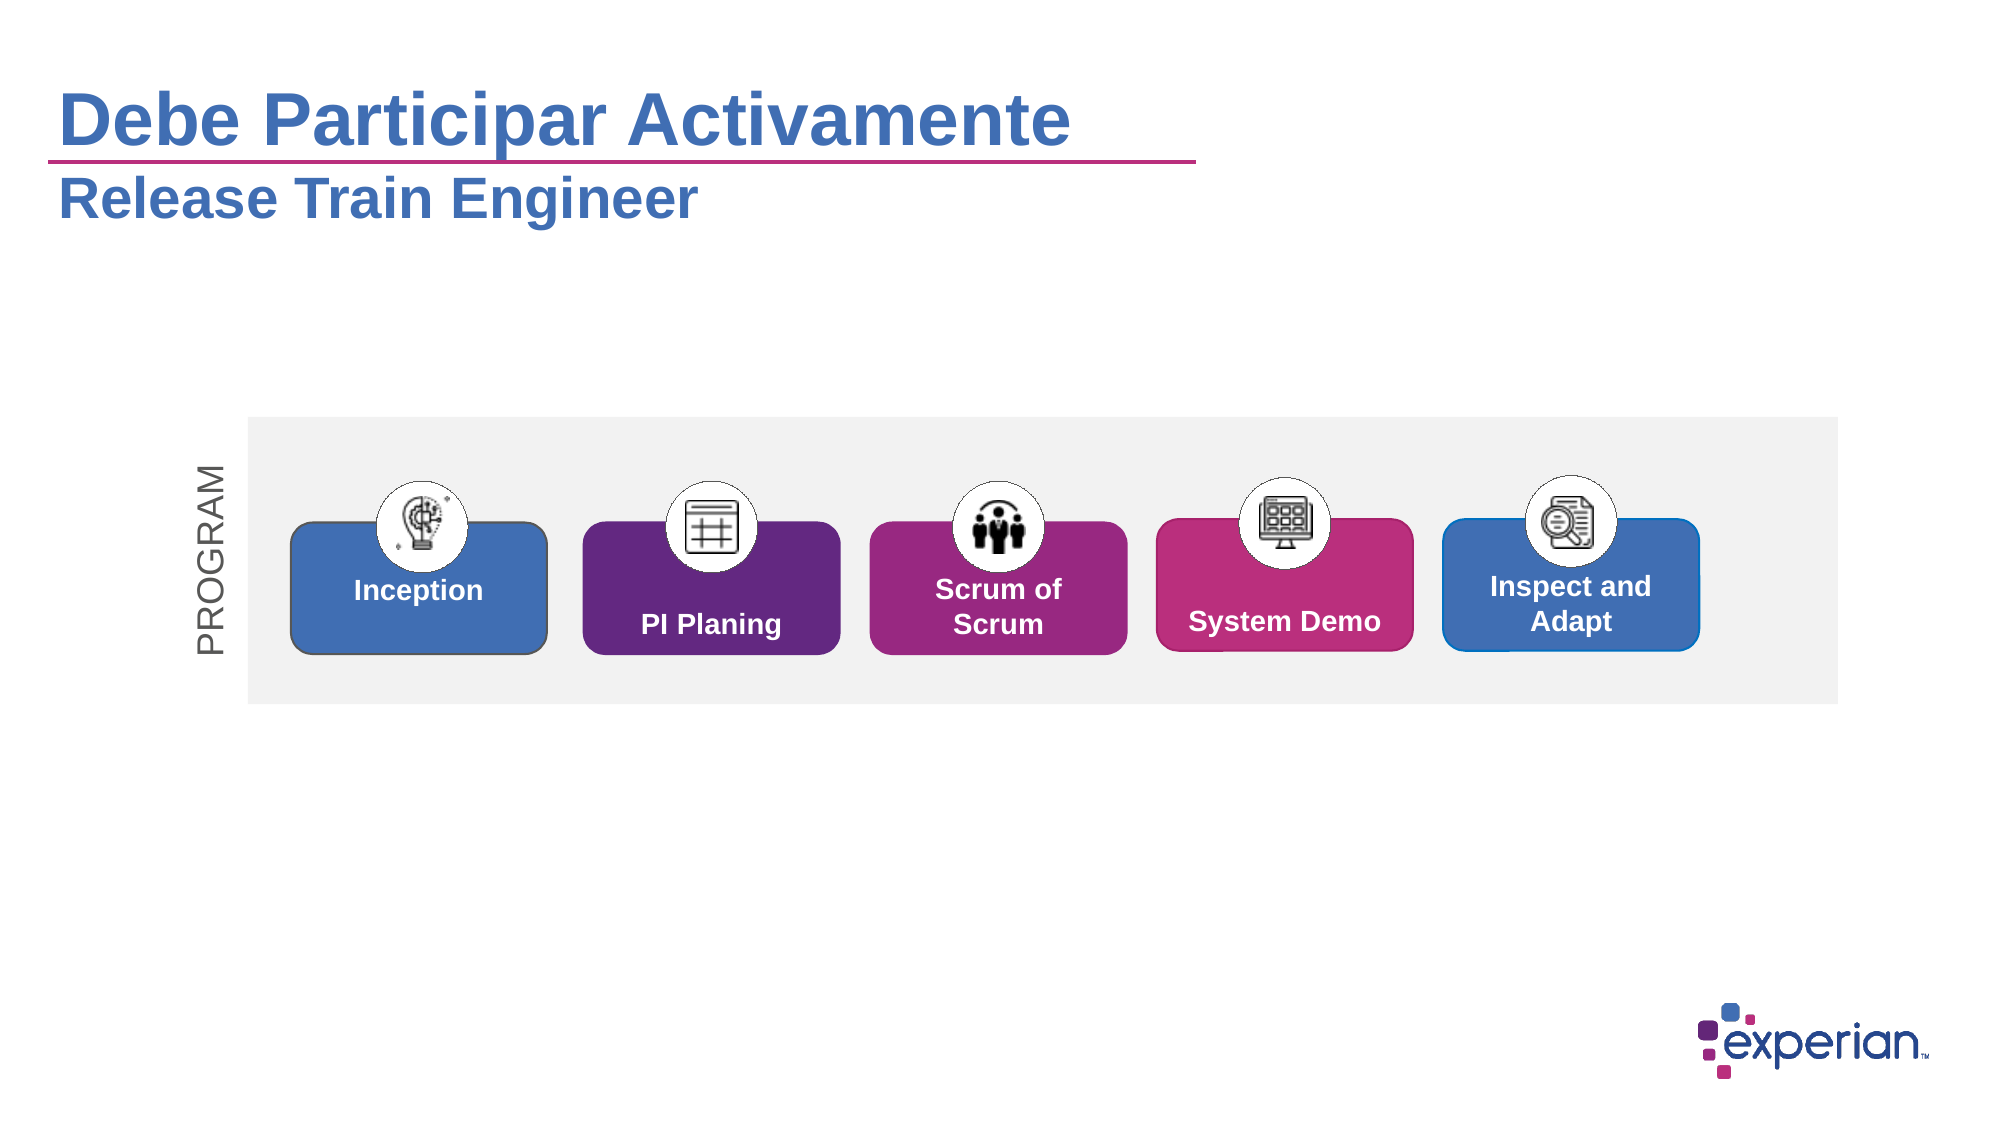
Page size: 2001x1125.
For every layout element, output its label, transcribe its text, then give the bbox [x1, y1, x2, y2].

picture [685, 500, 739, 554]
picture [396, 496, 450, 550]
picture [1540, 496, 1594, 549]
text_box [1156, 477, 1413, 651]
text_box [583, 480, 840, 655]
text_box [38, 62, 1197, 240]
picture [972, 500, 1025, 554]
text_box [870, 480, 1127, 655]
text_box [1443, 475, 1700, 651]
text_box [255, 416, 1839, 705]
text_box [290, 480, 547, 655]
text_box PROGRAM [178, 416, 255, 705]
picture [1259, 496, 1313, 549]
picture [1698, 1003, 1929, 1079]
